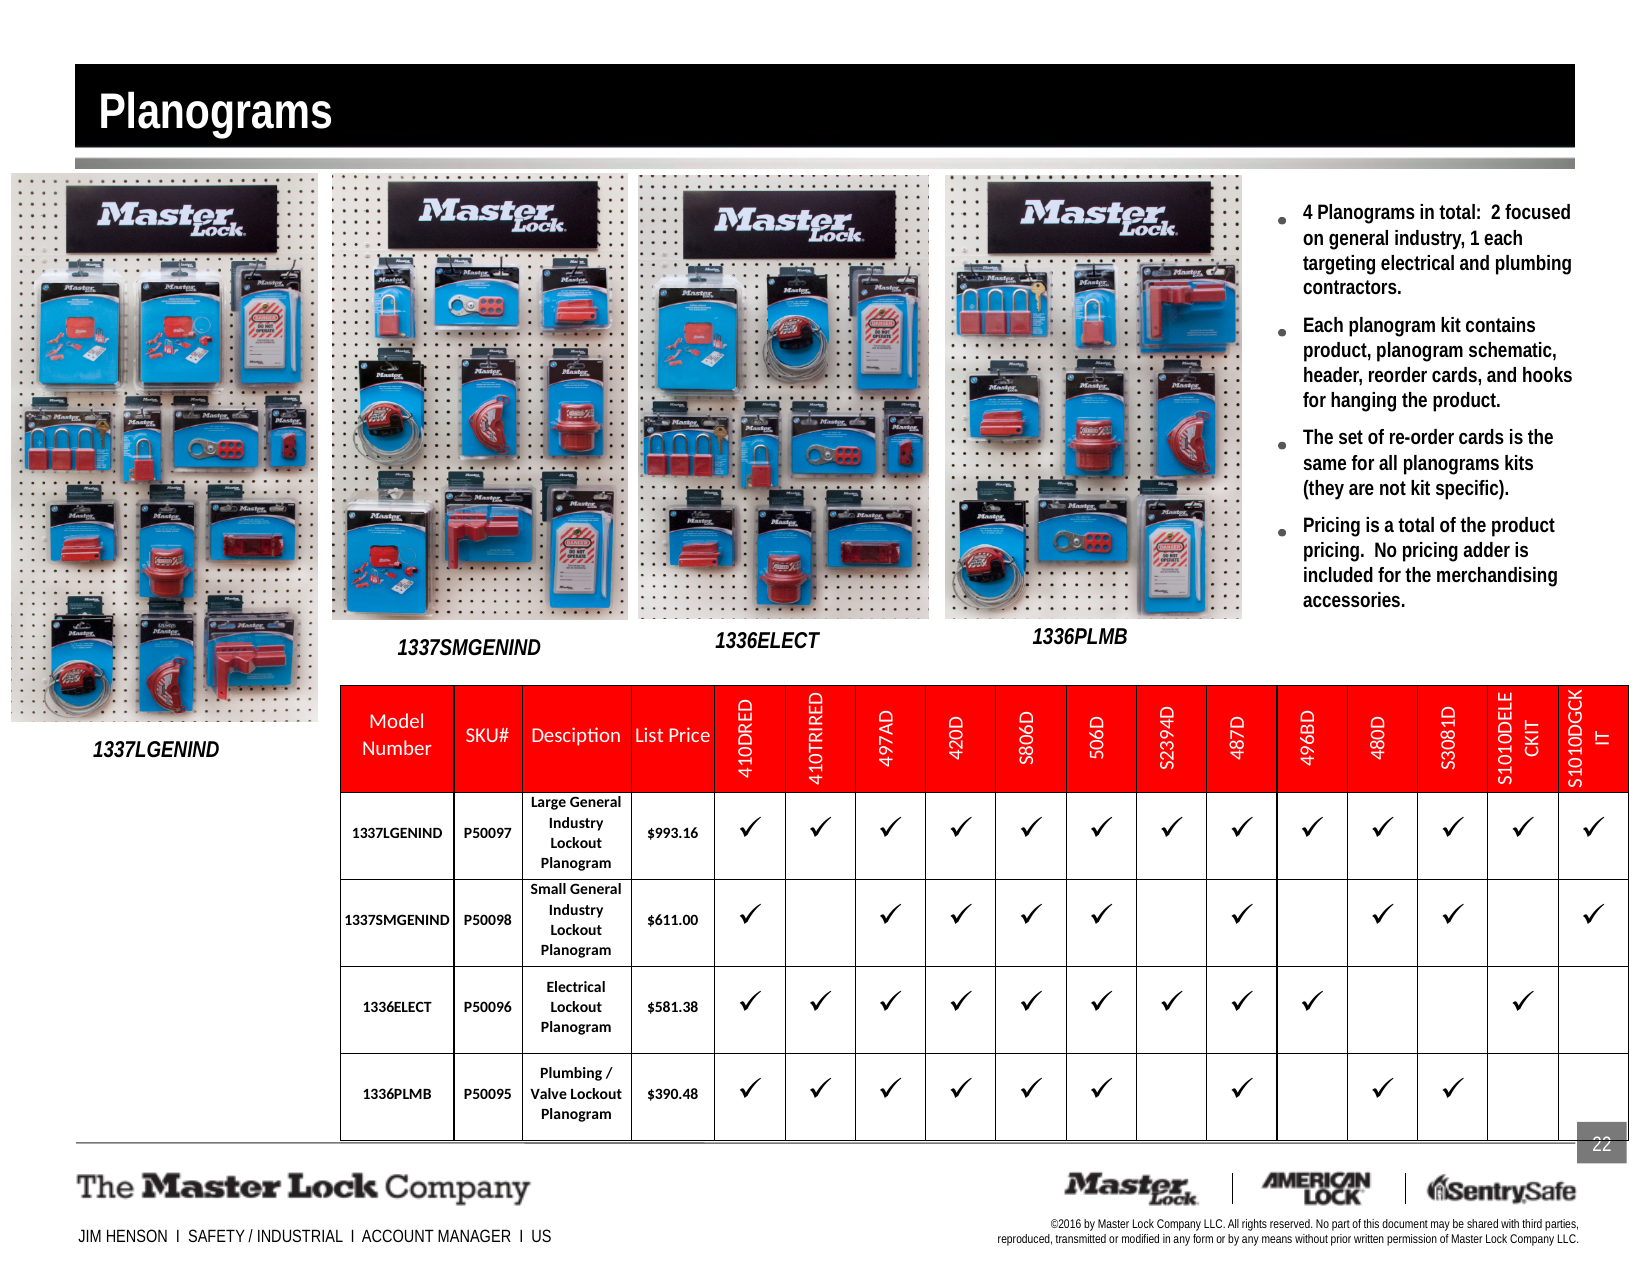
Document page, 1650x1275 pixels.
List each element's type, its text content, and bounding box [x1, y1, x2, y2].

picture [416, 1232, 421, 1242]
picture [1028, 1144, 1227, 1242]
picture [11, 173, 318, 722]
picture [1274, 509, 1290, 539]
text_box 1336PLMB [923, 614, 1237, 657]
picture [461, 1232, 466, 1242]
picture [1274, 309, 1290, 339]
picture [1241, 1144, 1399, 1242]
picture [262, 1232, 267, 1242]
picture [127, 1232, 132, 1242]
text_box 1337SMGENIND [322, 625, 626, 668]
picture [148, 1231, 155, 1241]
list 4 Planograms in total: 2 focused on general industry, 1 each targeting electrical and plumbing contractors. Each planogram kit contains product, planogram schematic, header, reorder cards, and hooks for hanging the product. The set of re-order cards is the same for all planograms kits (they are not kit specific). Pricing is a total of the product pricing. No pricing adder is included for the merchandising accessories. [1274, 199, 1575, 682]
picture [394, 1231, 401, 1241]
title Planograms [98, 76, 1586, 139]
text_box 1337LGENIND [0, 726, 313, 769]
text_box 1336ELECT [610, 620, 924, 661]
picture [638, 175, 929, 619]
picture [1274, 197, 1290, 227]
picture [945, 175, 1243, 619]
picture [274, 1231, 279, 1241]
picture [1274, 421, 1290, 452]
picture [75, 64, 1575, 169]
picture [159, 1232, 164, 1242]
picture [50, 684, 1629, 1242]
picture [332, 173, 628, 621]
